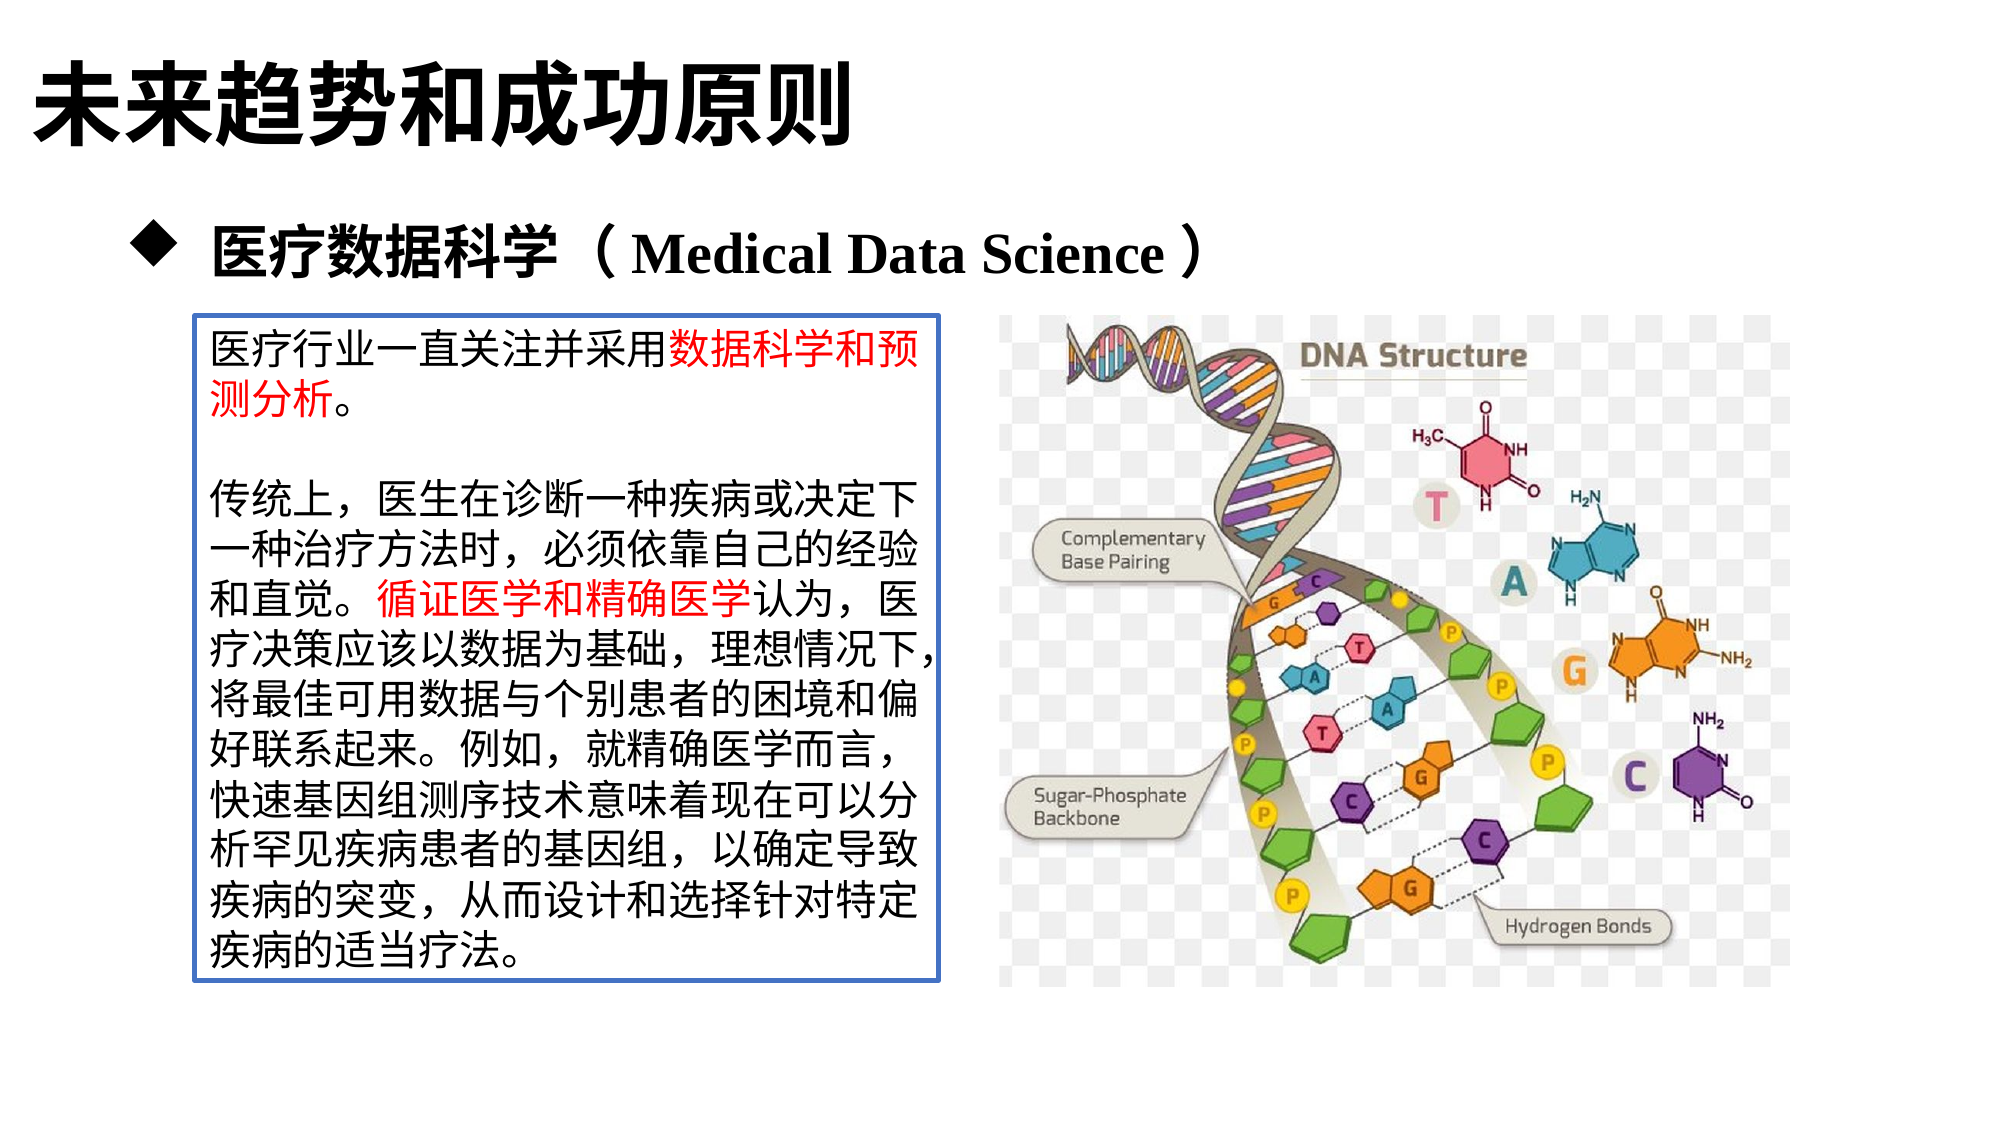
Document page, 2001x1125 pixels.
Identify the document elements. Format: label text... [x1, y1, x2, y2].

text_box 医疗数据科学（Medical Data Science） [110, 190, 1863, 293]
text_box 未来趋势和成功原则 [16, 0, 1742, 218]
text_box 医疗行业一直关注并采用数据科学和预测分析。 传统上，医生在诊断一种疾病或决定下一种治疗方法时，必须依靠自己的经验和直觉。循证医学和精确医学认为，医疗决策应该以数据为基础，理想情况下，将最佳可用数据与个别患者的困境和偏好联系起来。例如，就精确医学而言，快速基因组测序技术意味着现在可以分析罕见疾病患者的基因组，以确定导致疾病的突变，从而设计和选择针对特定疾病的适当疗法。 [194, 315, 939, 981]
picture [999, 315, 1790, 987]
